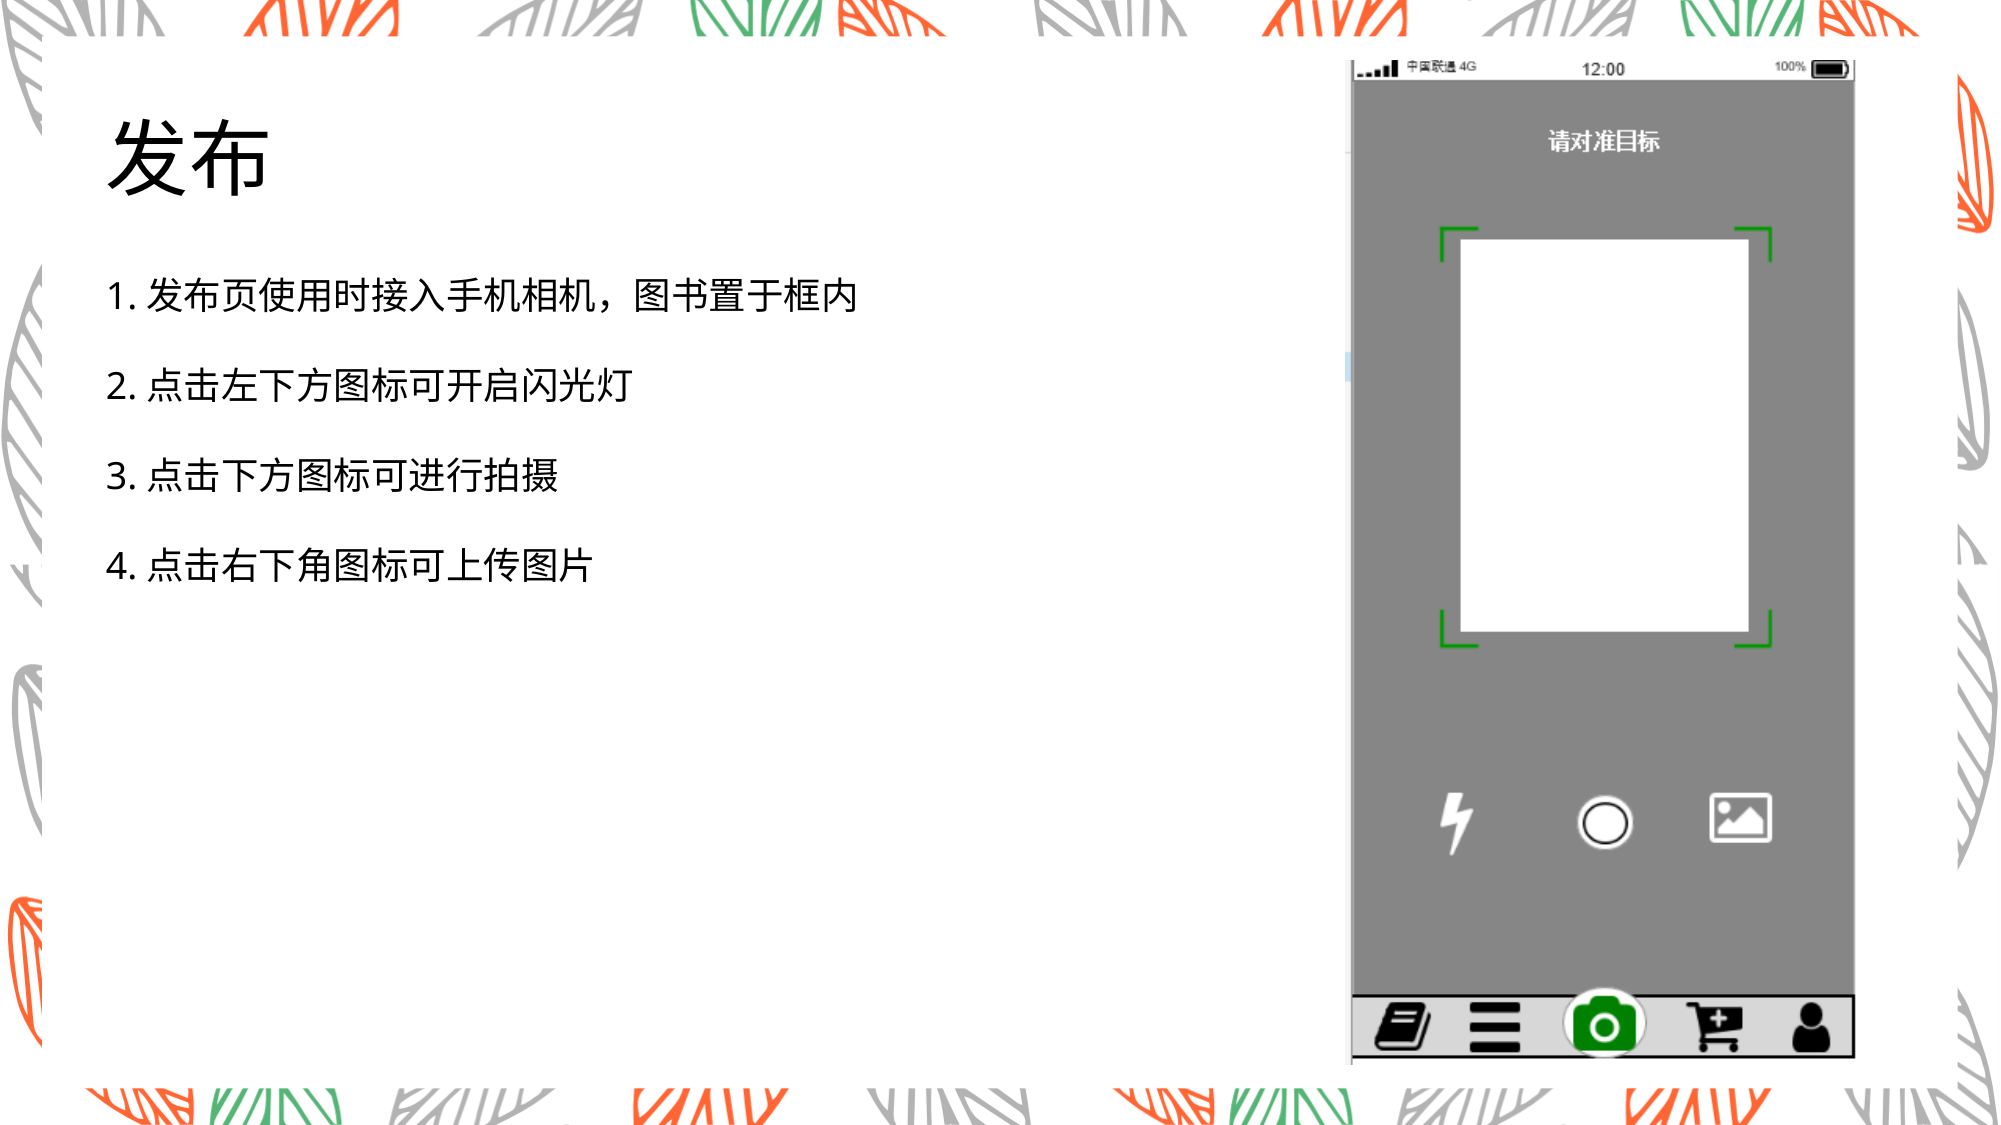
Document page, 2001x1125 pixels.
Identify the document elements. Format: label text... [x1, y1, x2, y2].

text_box 1.发布页使用时接入手机相机，图书置于框内 2.点击左下方图标可开启闪光灯 3.点击下方图标可进行拍摄 4.点击右下角图标可上传图片 [91, 264, 1242, 595]
picture [0, 0, 2001, 1125]
text_box 发布 [91, 99, 812, 214]
